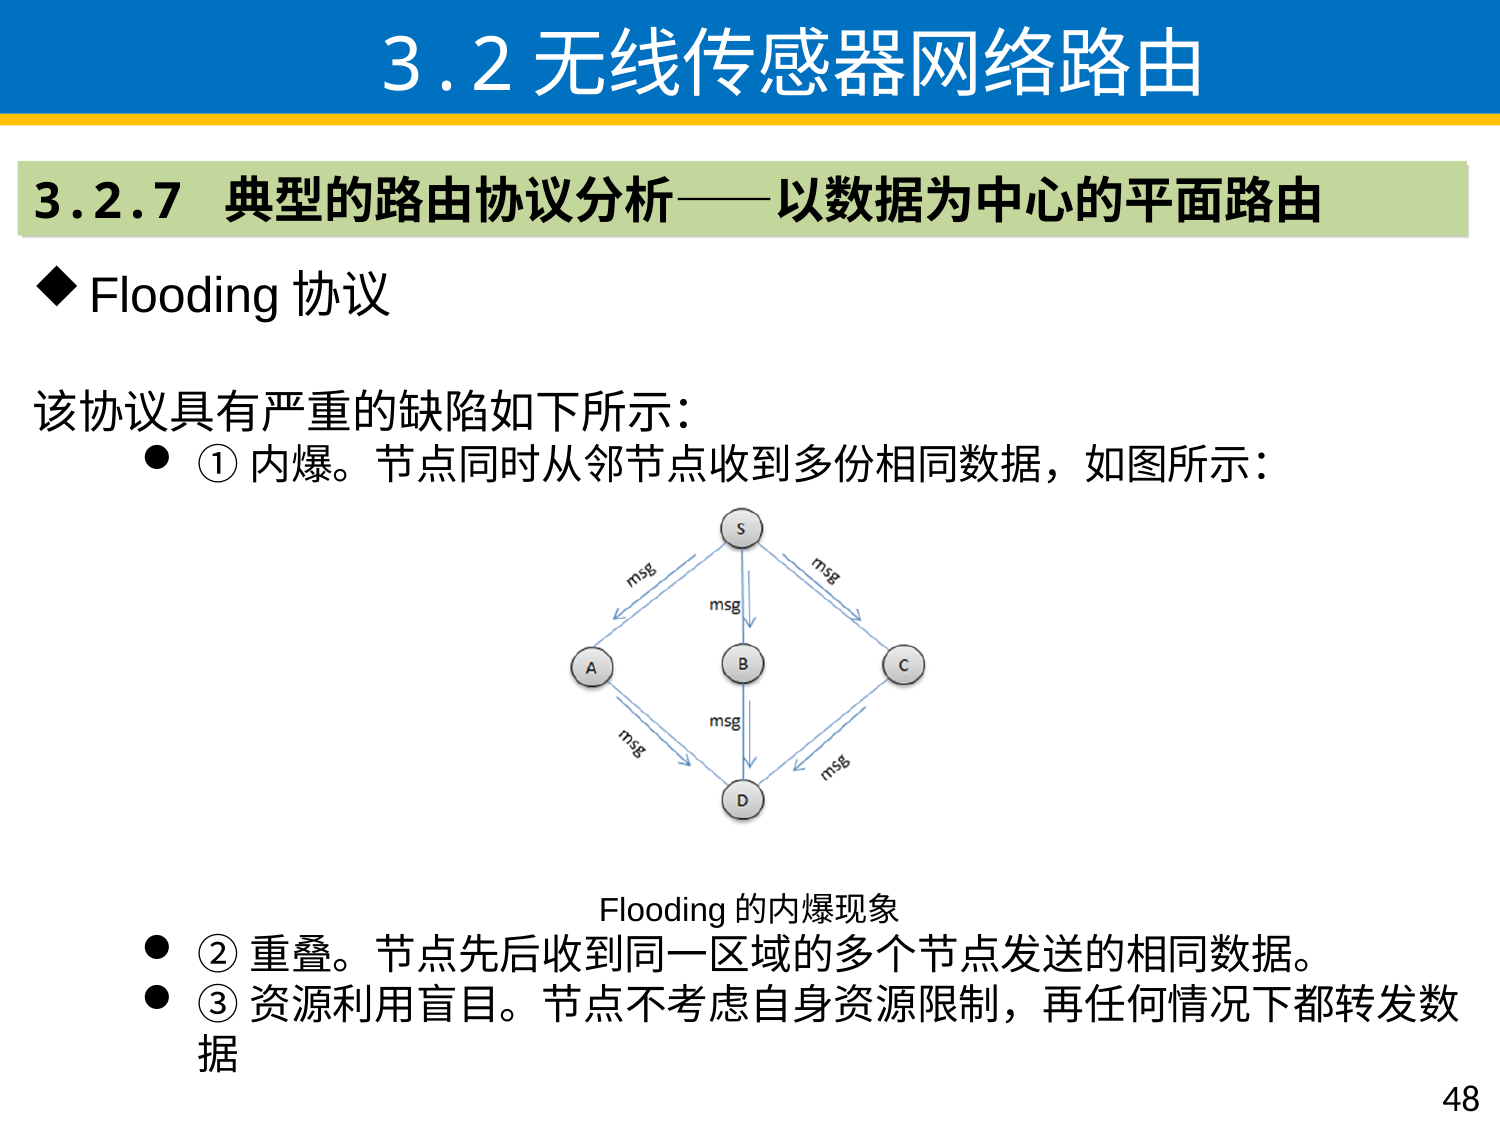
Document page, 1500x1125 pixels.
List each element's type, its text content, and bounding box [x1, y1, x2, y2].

title 3.2无线传感器网络路由 [0, 0, 1500, 114]
text_box 48 [1427, 1066, 1499, 1125]
text_box Flooding协议 该协议具有严重的缺陷如下所示： ①内爆。节点同时从邻节点收到多份相同数据，如图所示： Flooding的内爆现象 ②重叠。节点先后收到同一区域的多个节点发送的相同数据。 ③资源利用盲目。节点不考虑自身资源限制，再任何情况下都转发数据 [17, 255, 1483, 1086]
text_box 3.2.7 典型的路由协议分析——以数据为中心的平面路由 [17, 160, 1467, 236]
picture [548, 495, 951, 837]
